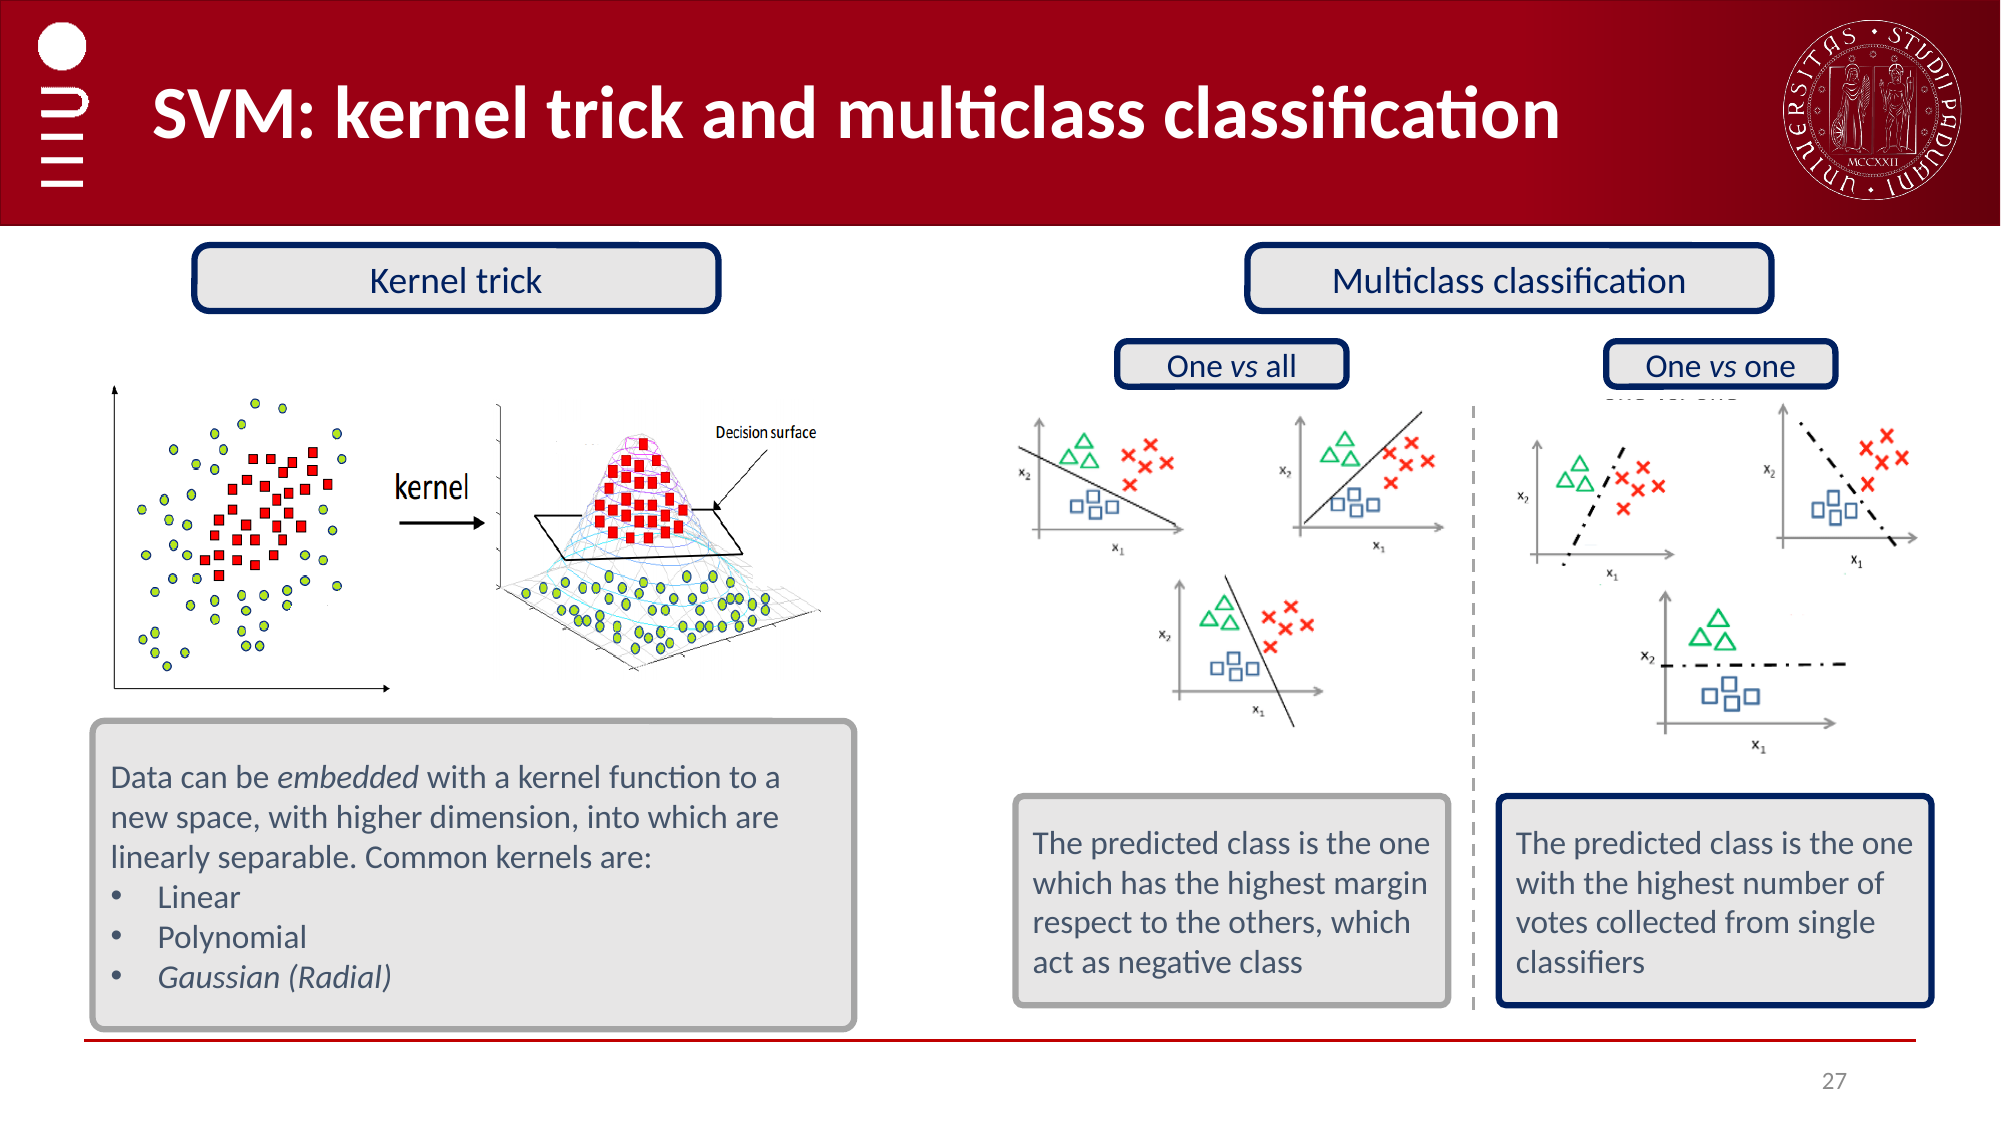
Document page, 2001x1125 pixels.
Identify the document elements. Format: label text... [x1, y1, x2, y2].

text_box Multiclass classification [1246, 244, 1773, 313]
text_box One vs all [1116, 340, 1348, 388]
slide_number 27 [1412, 1049, 1863, 1110]
text_box The predicted class is the one which has the highest margin respect to the others, which act as negative class [1014, 795, 1450, 1007]
text_box The predicted class is the one with the highest number of votes collected from single classifiers [1497, 795, 1933, 1007]
picture [1509, 399, 1933, 757]
picture [92, 363, 821, 711]
text_box One vs one [1605, 340, 1837, 388]
picture [1783, 20, 1963, 200]
text_box Data can be embedded with a kernel function to a new space, with higher dimension, into which are linearly separable. Common kernels are: Linear Polynomial Gaussian (Radial) [91, 719, 856, 1031]
title SVM: kernel trick and multiclass classification [137, 34, 1763, 194]
picture [1015, 405, 1473, 752]
text_box Kernel trick [193, 244, 720, 313]
picture [1474, 405, 1480, 752]
